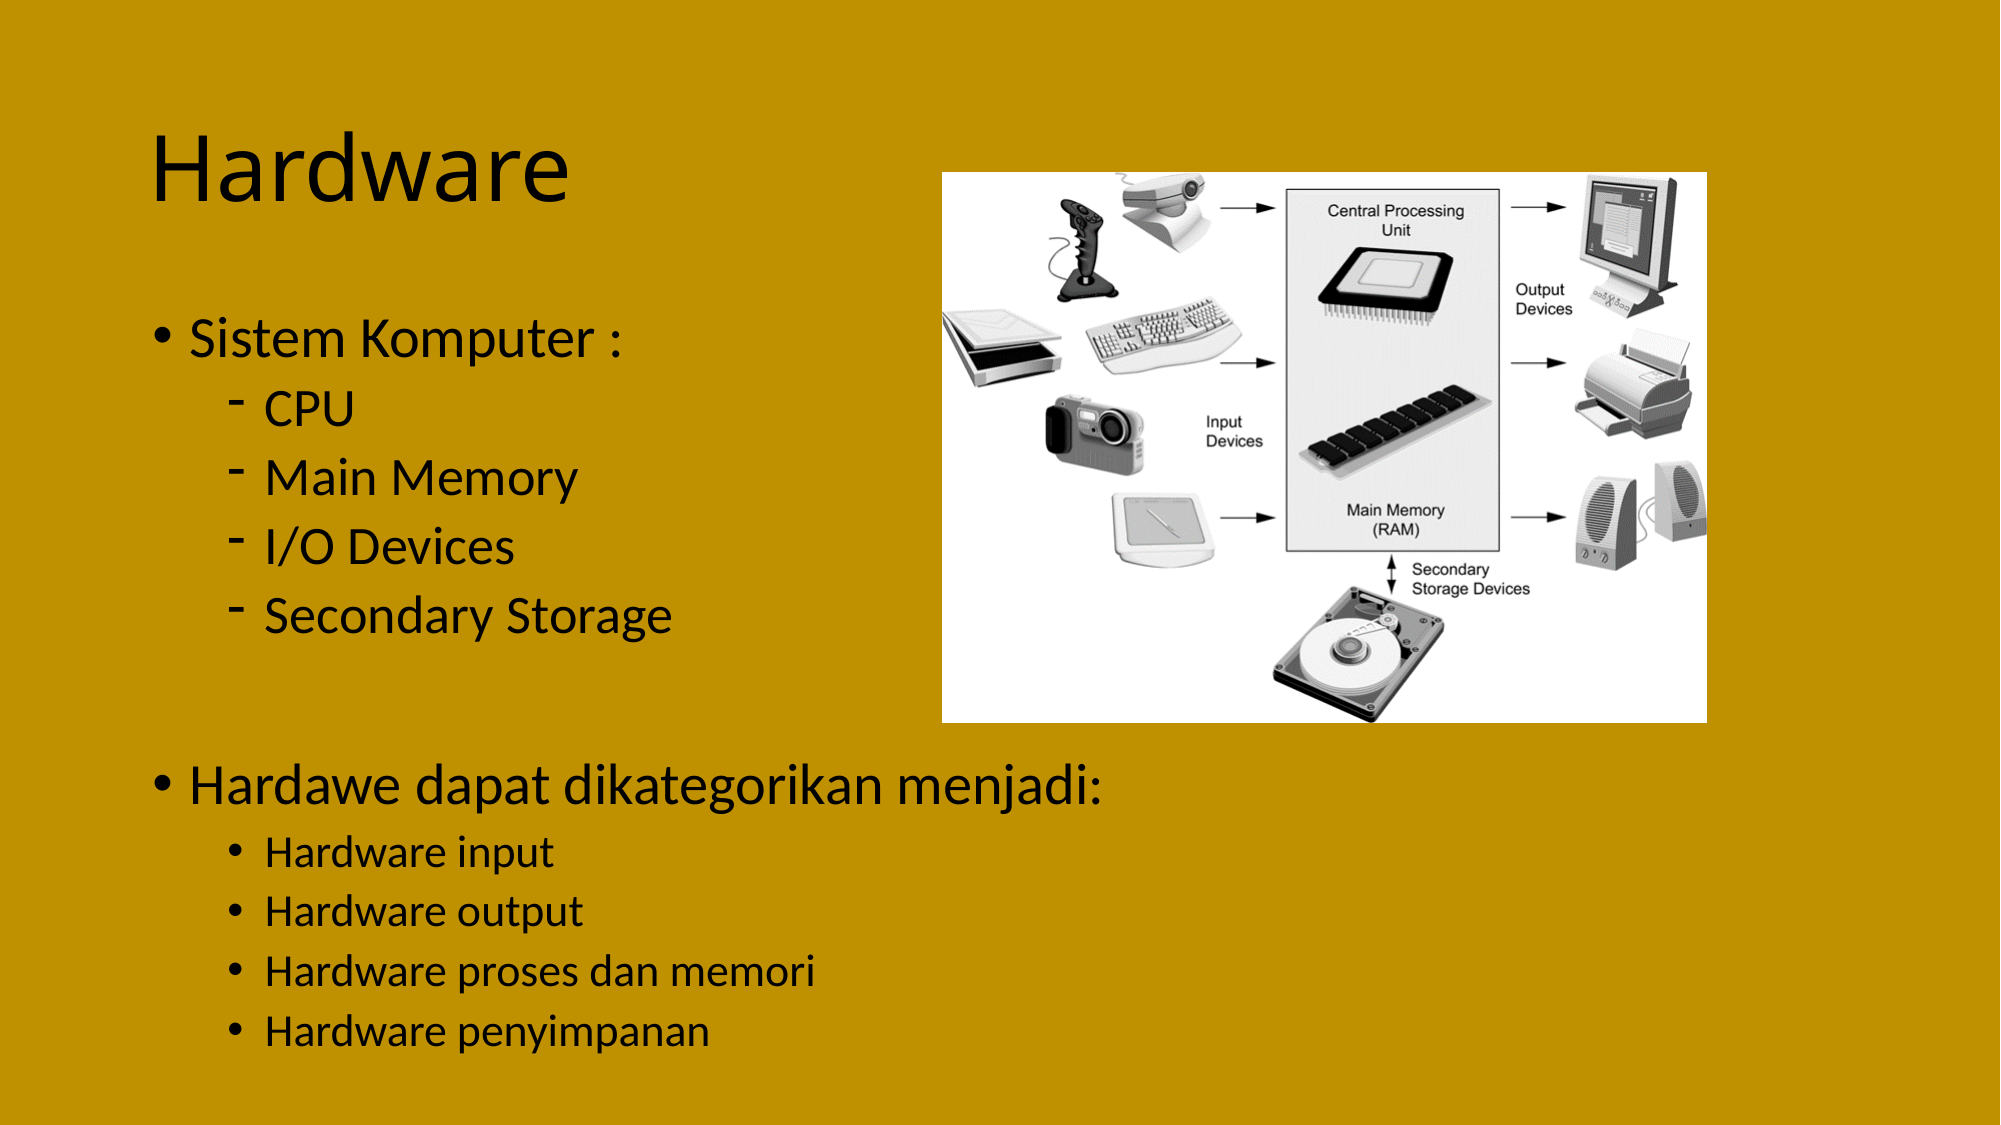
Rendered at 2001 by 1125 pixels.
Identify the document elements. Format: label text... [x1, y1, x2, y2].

text_box [433, 202, 1859, 1013]
list Sistem Komputer : CPU Main Memory I/O Devices Secondary Storage Hardawe dapat dikategorikan menjadi: Hardware input Hardware output Hardware proses dan memori Hardware penyimpanan [137, 299, 1863, 1125]
picture [942, 172, 1707, 723]
title Hardware [133, 63, 1859, 281]
